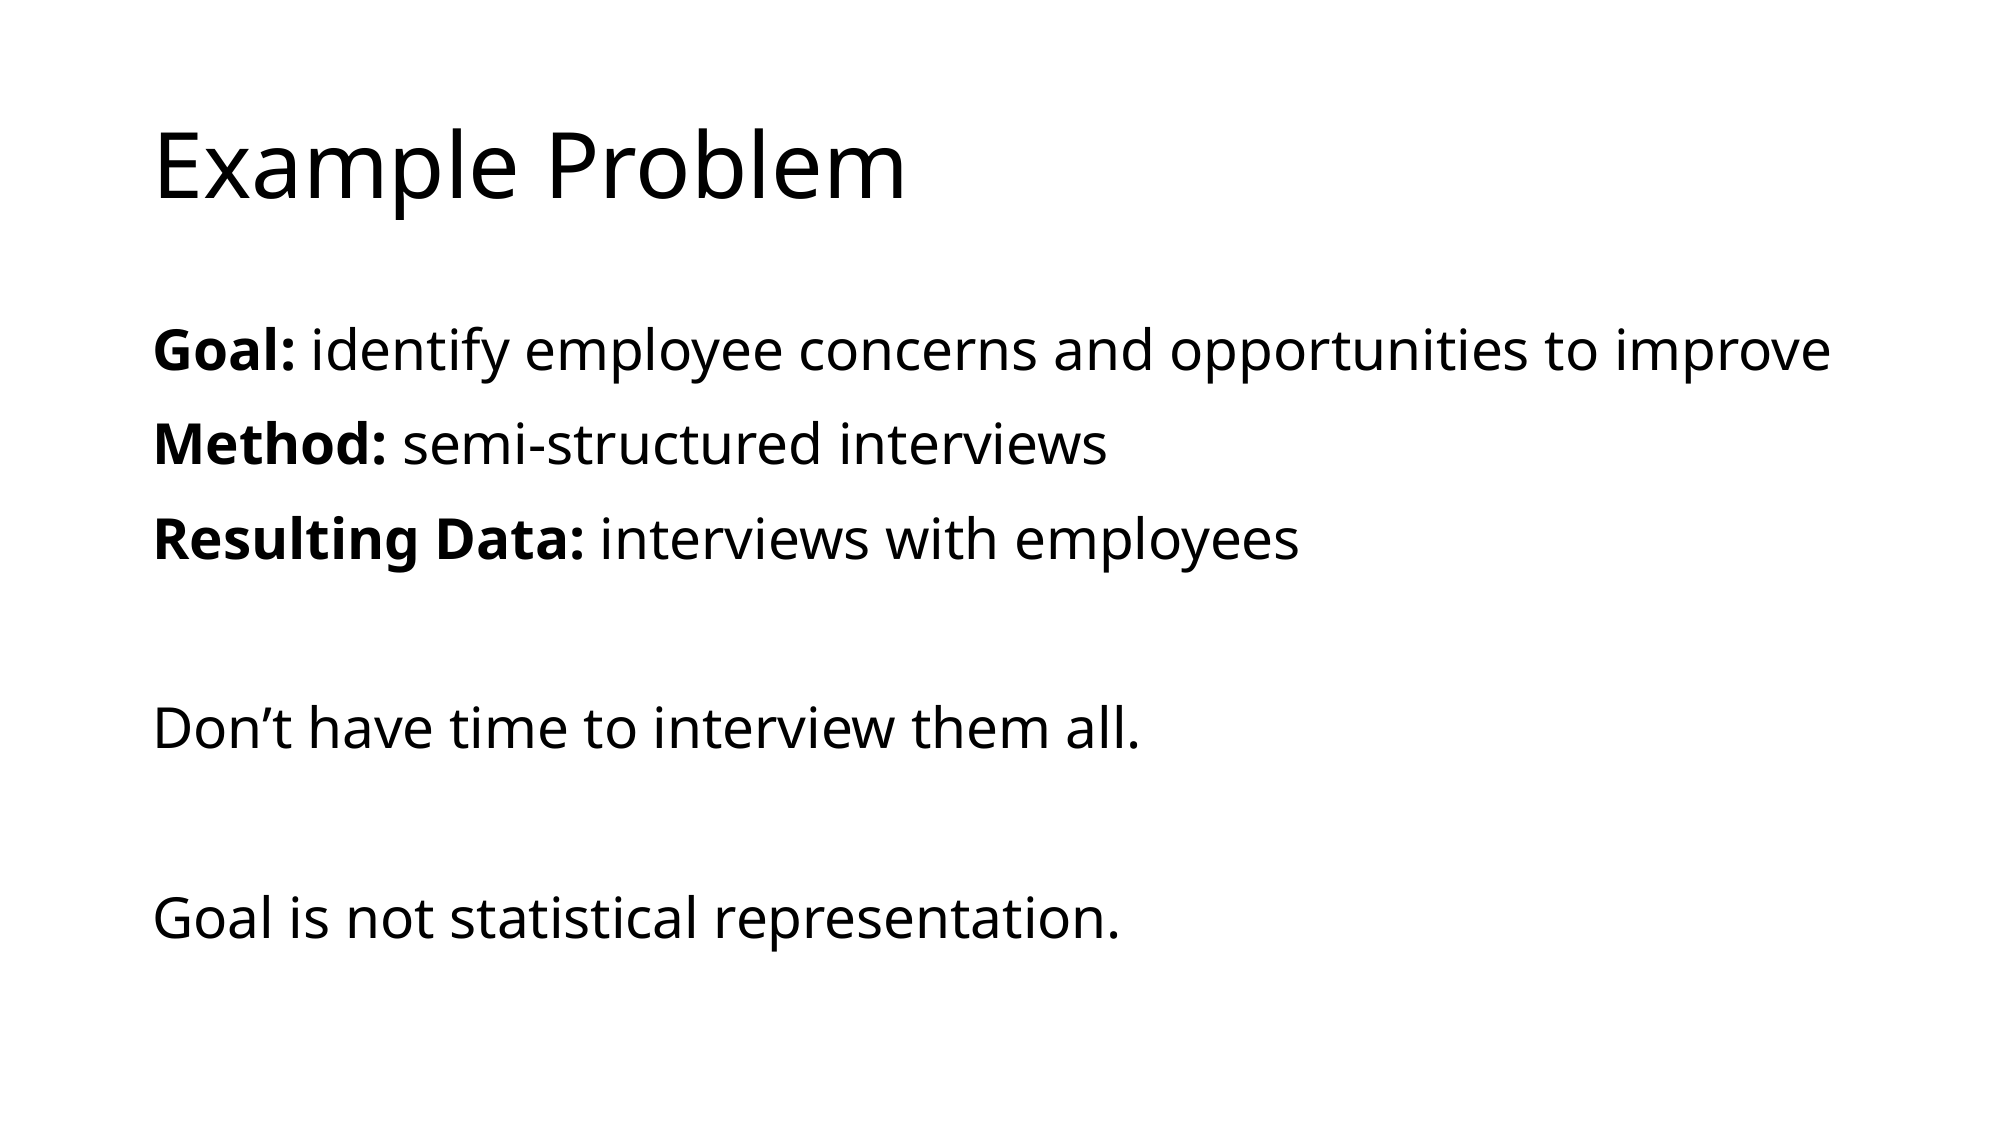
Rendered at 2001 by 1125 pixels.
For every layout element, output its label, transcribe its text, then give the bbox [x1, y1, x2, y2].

list Goal: identify employee concerns and opportunities to improve Method: semi-structured interviews Resulting Data: interviews with employees Don’t have time to interview them all. Goal is not statistical representation. [137, 299, 1863, 1014]
title Example Problem [137, 59, 1863, 278]
